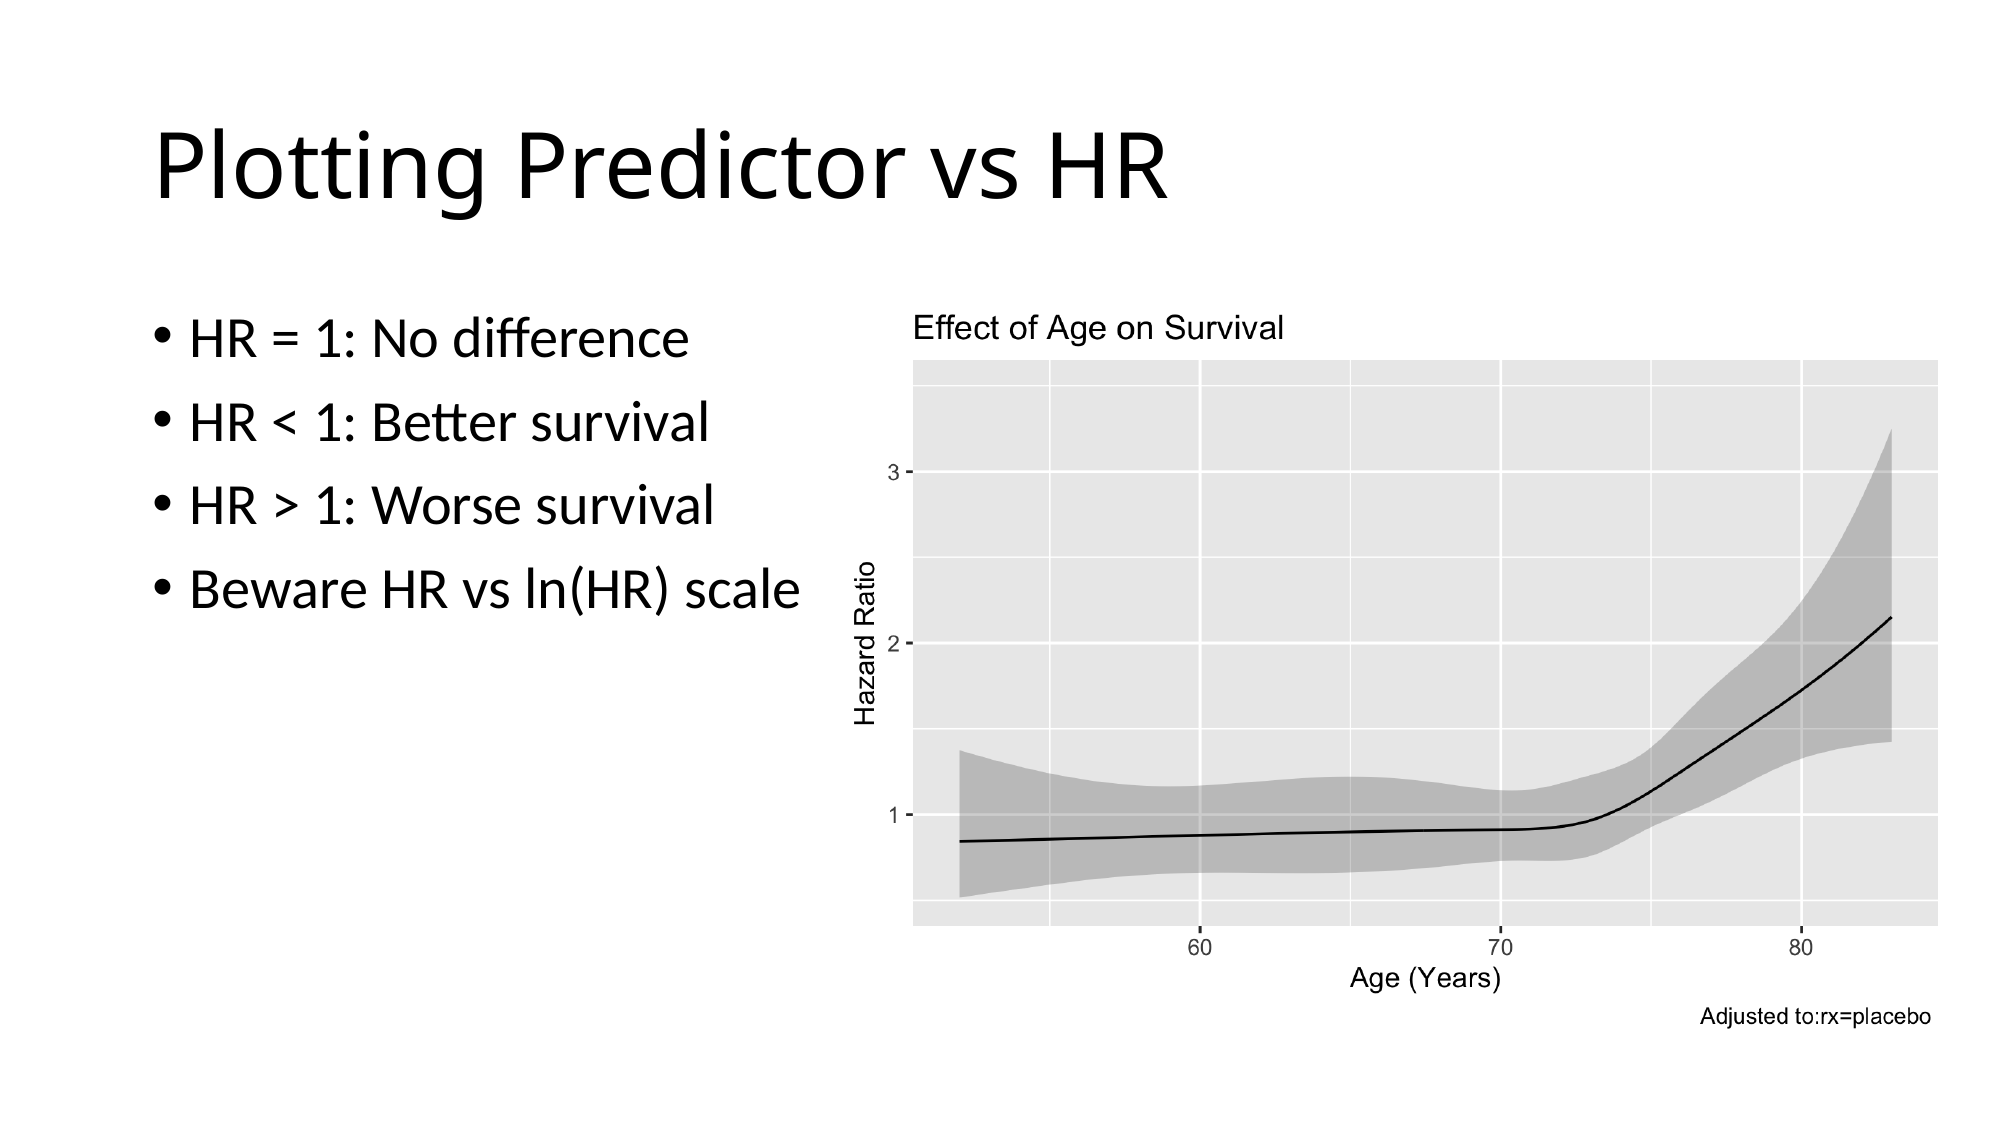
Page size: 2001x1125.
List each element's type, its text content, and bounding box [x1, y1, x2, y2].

list HR = 1: No difference HR < 1: Better survival HR > 1: Worse survival Beware HR vs ln(HR) scale [137, 299, 841, 1014]
picture [840, 300, 1952, 1042]
title Plotting Predictor vs HR [137, 59, 1863, 278]
